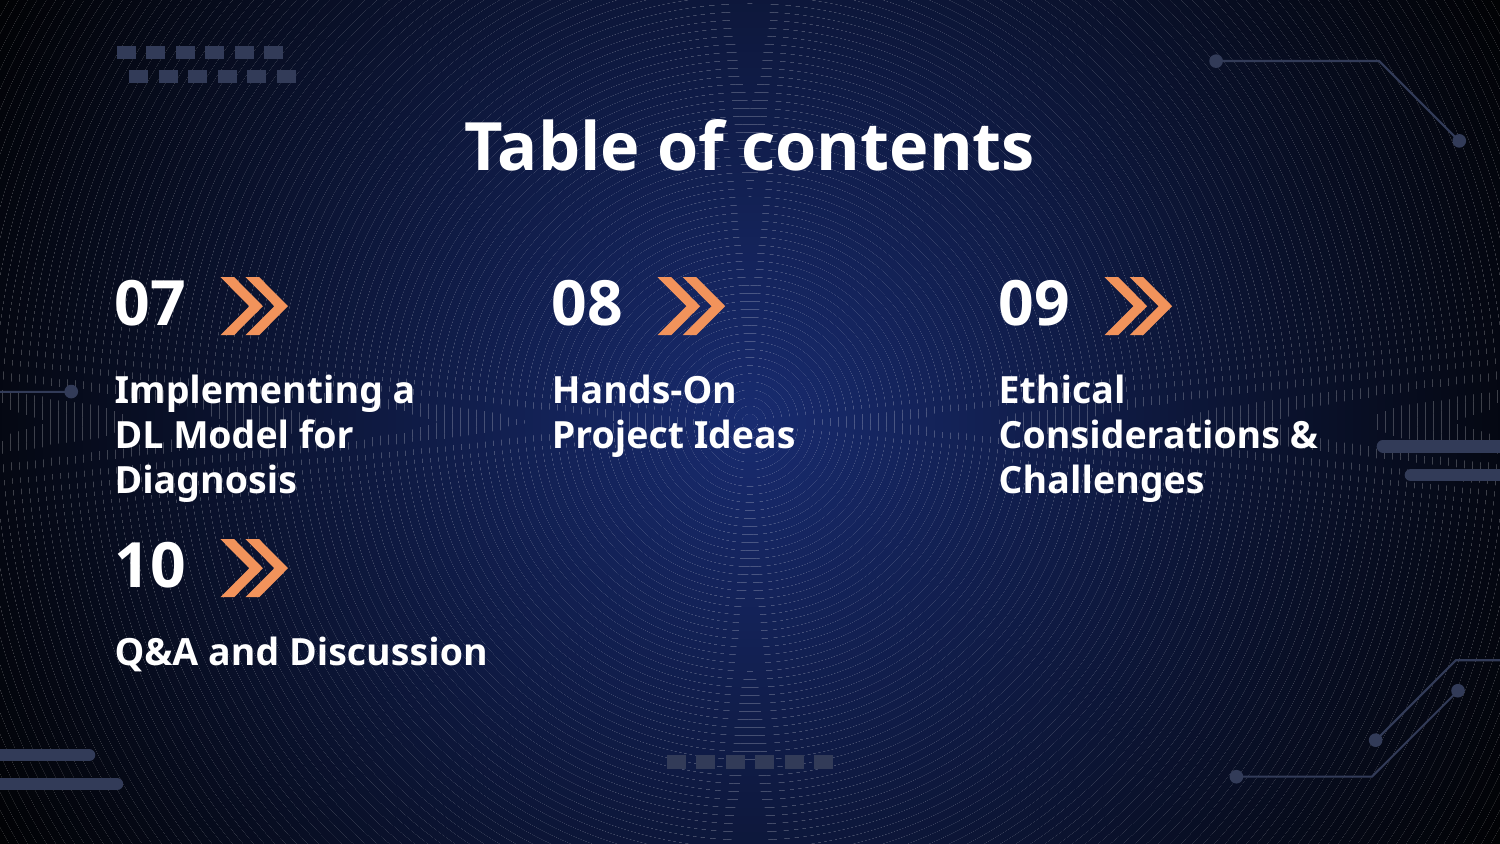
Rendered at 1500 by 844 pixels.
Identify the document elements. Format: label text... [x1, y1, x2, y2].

title 09 [983, 259, 1105, 350]
subtitle Q&A and Discussion [99, 612, 504, 737]
title 07 [99, 259, 221, 350]
title 08 [536, 259, 658, 350]
subtitle Implementing a DL Model for Diagnosis [99, 350, 456, 475]
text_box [657, 276, 726, 336]
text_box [219, 538, 289, 598]
subtitle Ethical Considerations & Challenges [983, 350, 1427, 475]
title 10 [99, 521, 221, 612]
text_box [219, 276, 289, 336]
title Table of contents [149, 88, 1351, 183]
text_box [1104, 276, 1173, 336]
subtitle Hands-On Project Ideas [536, 350, 894, 475]
